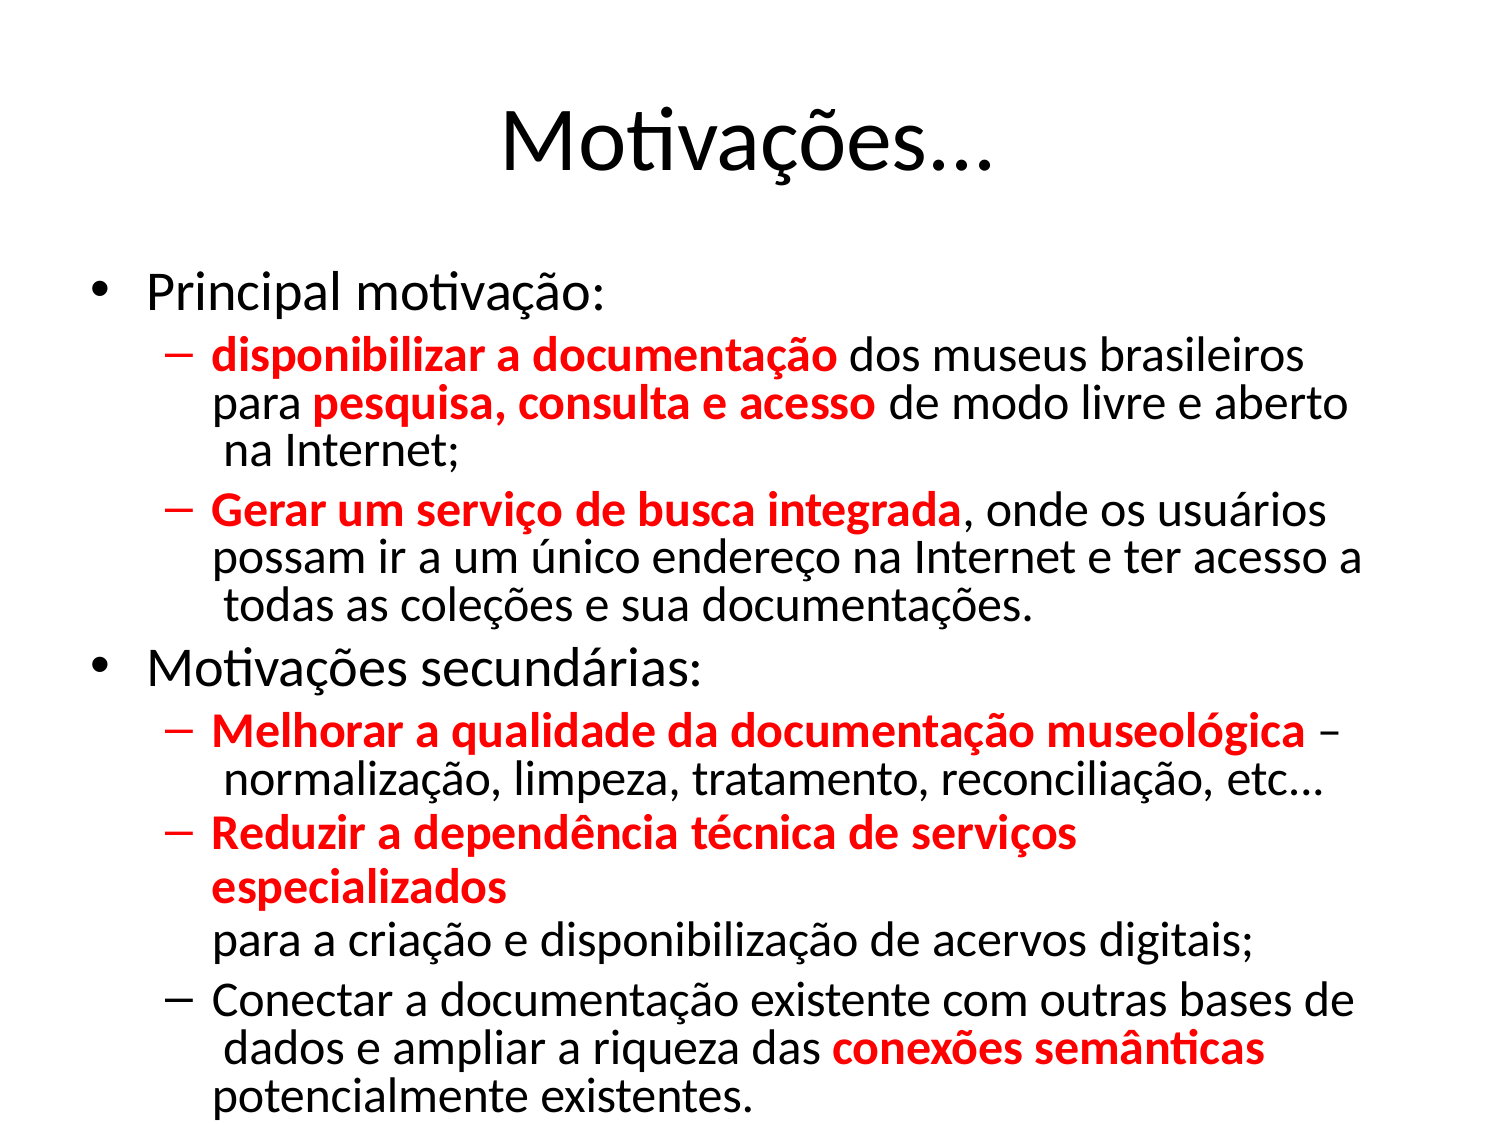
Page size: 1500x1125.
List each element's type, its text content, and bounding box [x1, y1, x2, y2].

title Motivações... [497, 76, 1003, 251]
text_box Principal motivação: disponibilizar a documentação dos museus brasileiros para pesquisa, consulta e acesso de modo livre e aberto na Internet; Gerar um serviço de busca integrada, onde os usuários possam ir a um único endereço na Internet e ter acesso a todas as coleções e sua documentações. Motivações secundárias: Melhorar a qualidade da documentação museológica – normalização, limpeza, tratamento, reconciliação, etc... Reduzir a dependência técnica de serviços especializados para a criação e disponibilização de acervos digitais; Conectar a documentação existente com outras bases de dados e ampliar a riqueza das conexões semânticas potencialmente existentes. [87, 251, 1394, 1123]
